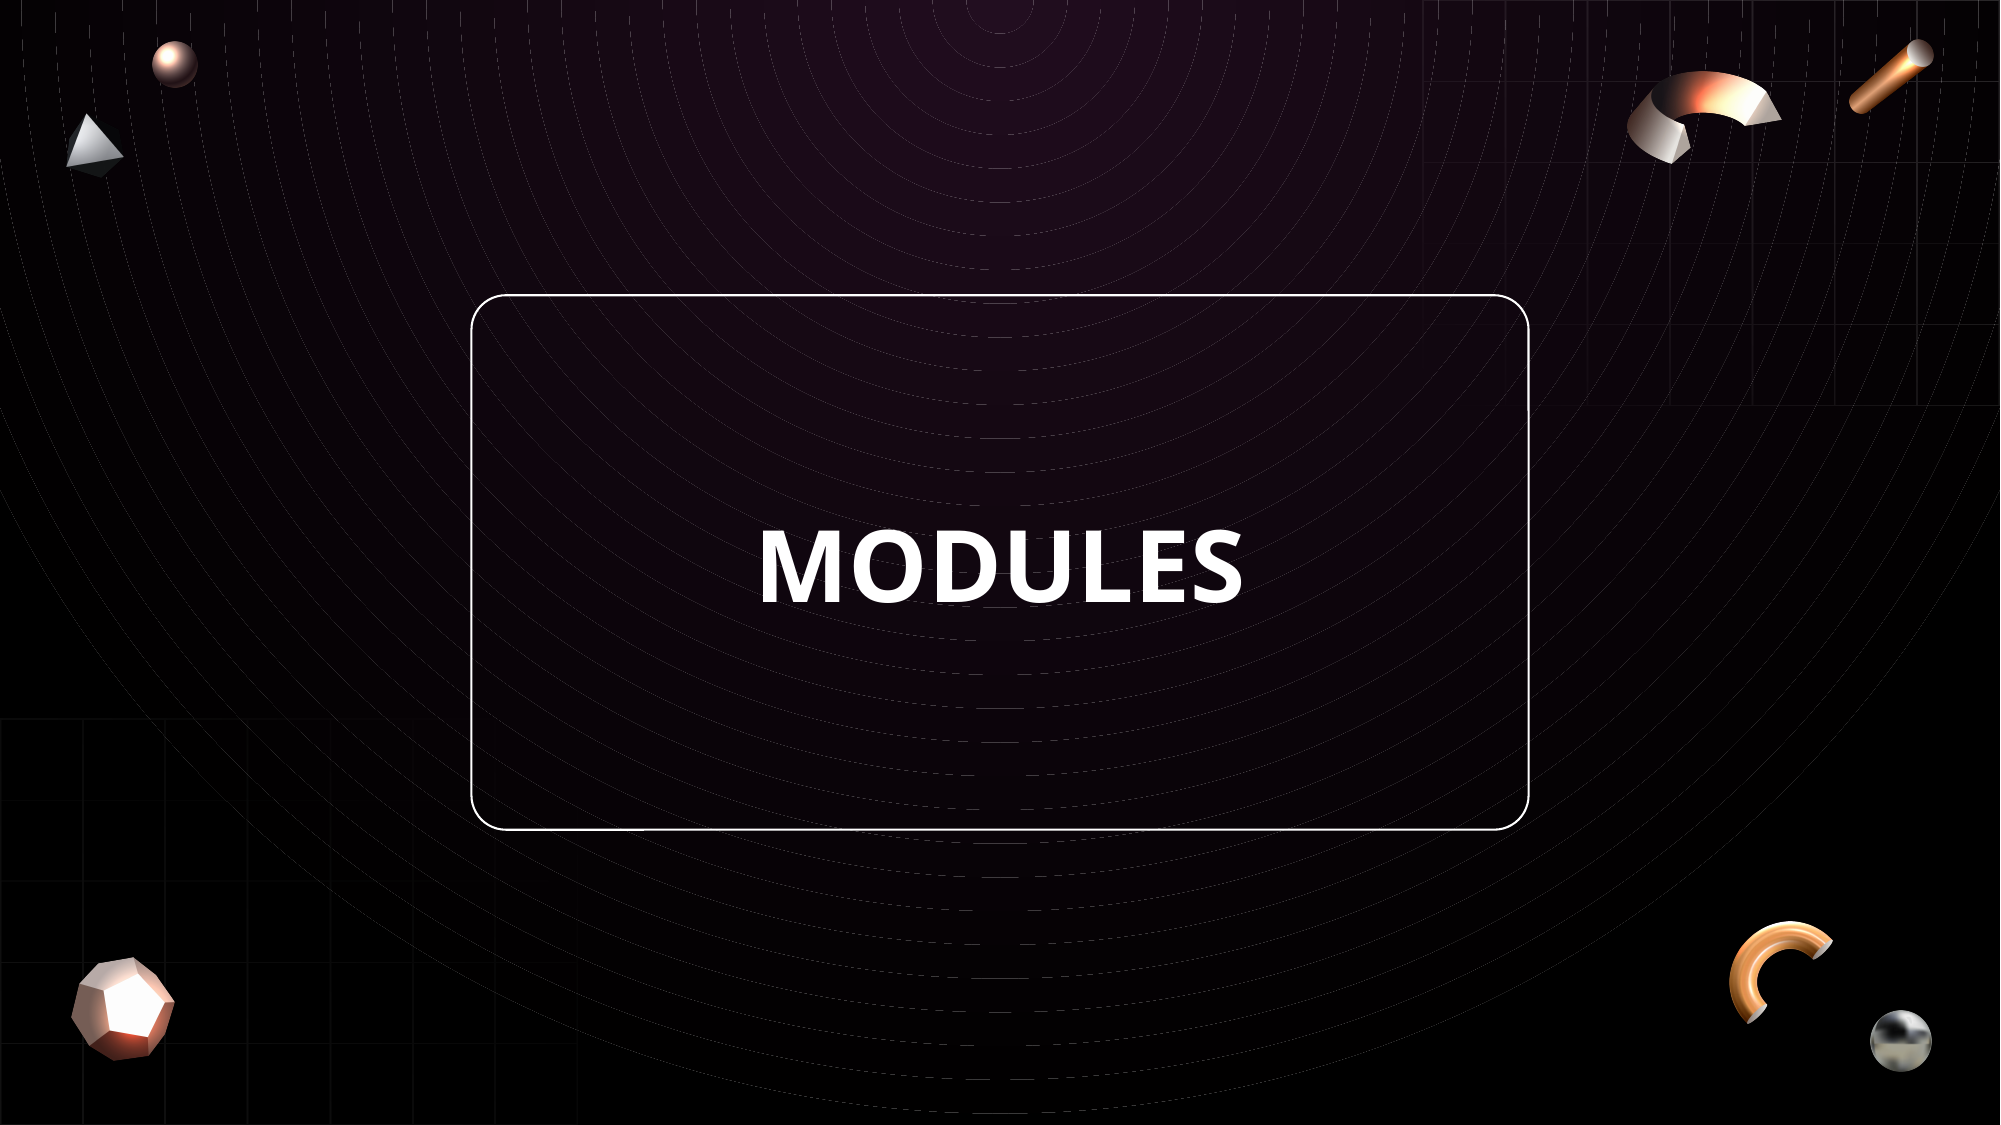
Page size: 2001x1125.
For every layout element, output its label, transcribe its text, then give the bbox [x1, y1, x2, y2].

text_box MODULES [470, 294, 1530, 831]
picture [1627, 71, 1782, 164]
picture [152, 41, 198, 88]
picture [1870, 1010, 1932, 1072]
picture [1849, 39, 1934, 114]
picture [71, 957, 175, 1061]
picture [1729, 921, 1833, 1024]
picture [66, 113, 124, 178]
